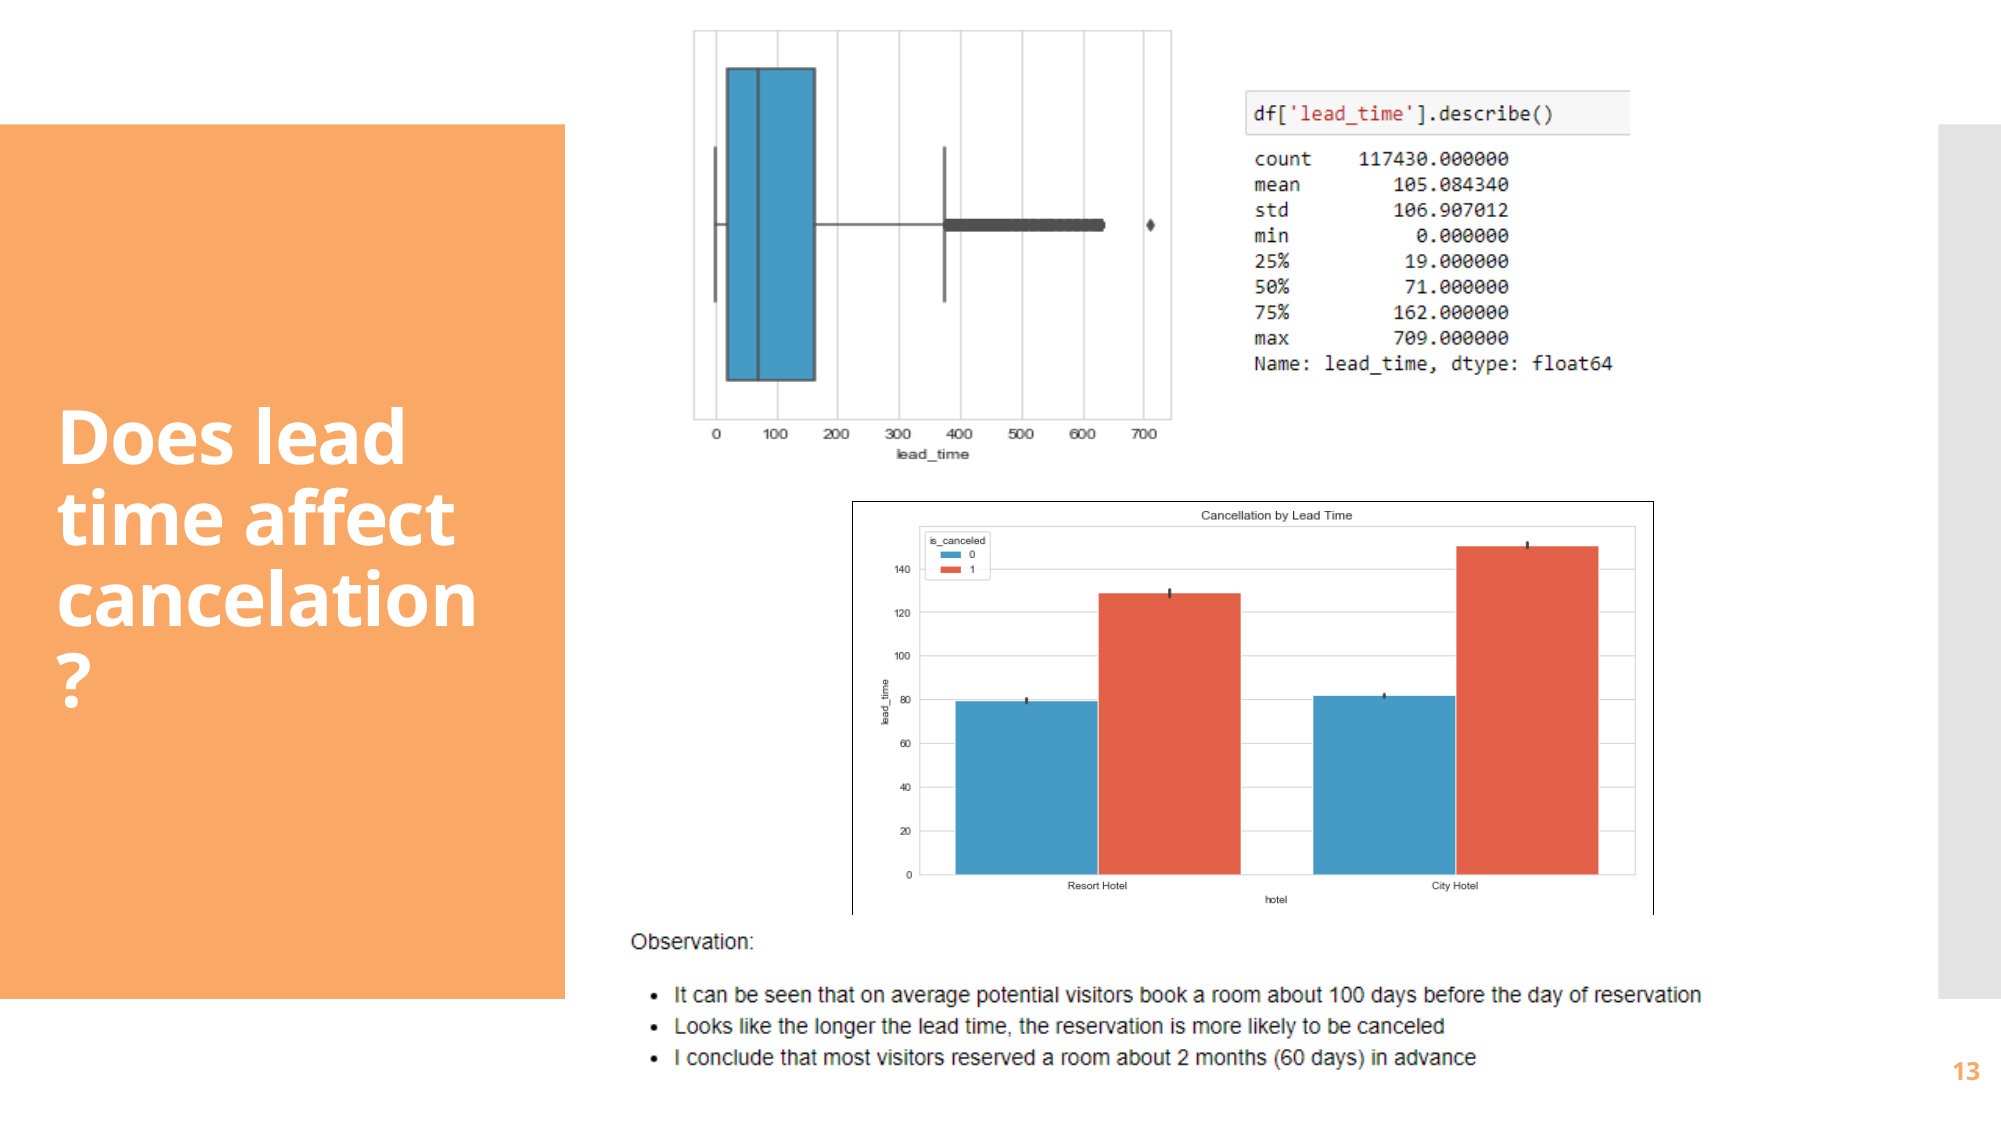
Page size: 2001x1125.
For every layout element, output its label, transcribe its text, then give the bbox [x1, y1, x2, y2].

slide_number 13 [1744, 1042, 1996, 1103]
title Does lead time affect cancelation? [41, 184, 525, 940]
picture [673, 15, 1199, 472]
picture [612, 501, 1732, 1106]
picture [1237, 83, 1630, 384]
